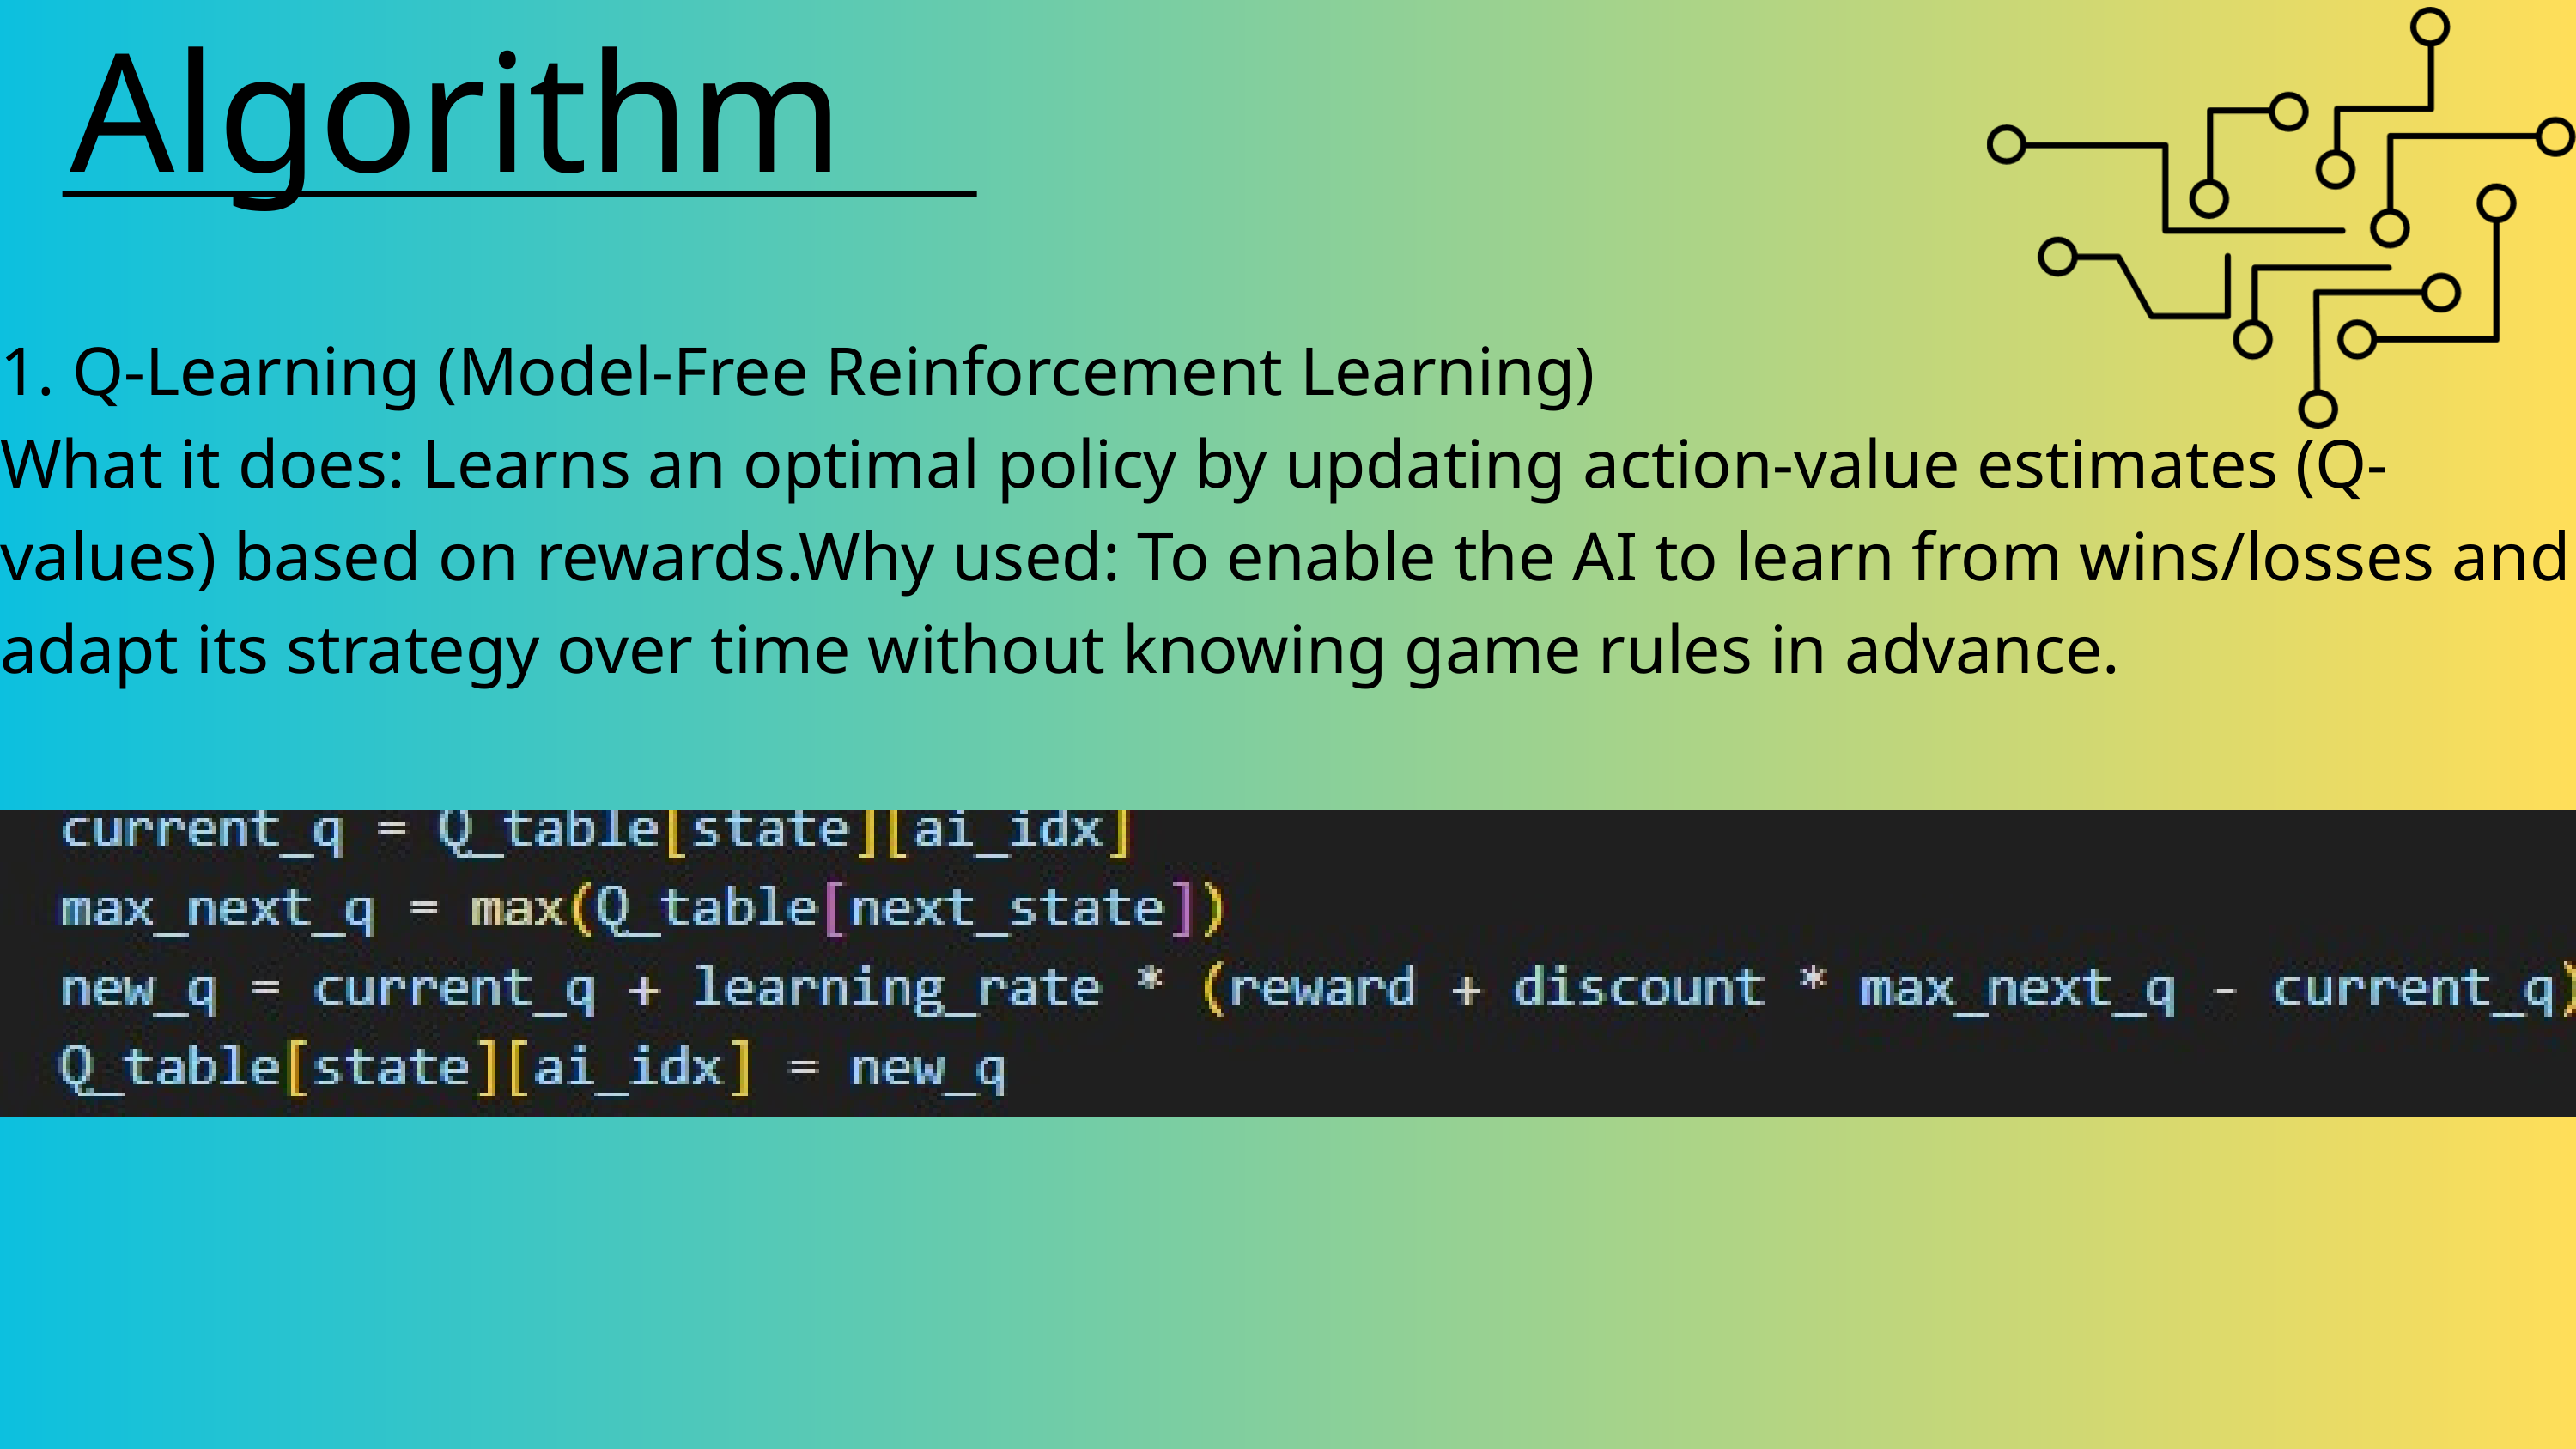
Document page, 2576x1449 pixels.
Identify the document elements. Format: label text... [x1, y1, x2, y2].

text_box [0, 810, 2576, 1117]
text_box [1986, 7, 2576, 429]
text_box 1. Q-Learning (Model-Free Reinforcement Learning) What it does: Learns an optimal policy by updating action-value estimates (Q-values) based on rewards.Why used: To enable the AI to learn from wins/losses and adapt its strategy over time without knowing game rules in advance. [0, 316, 2576, 687]
text_box Algorithm [0, 0, 914, 205]
